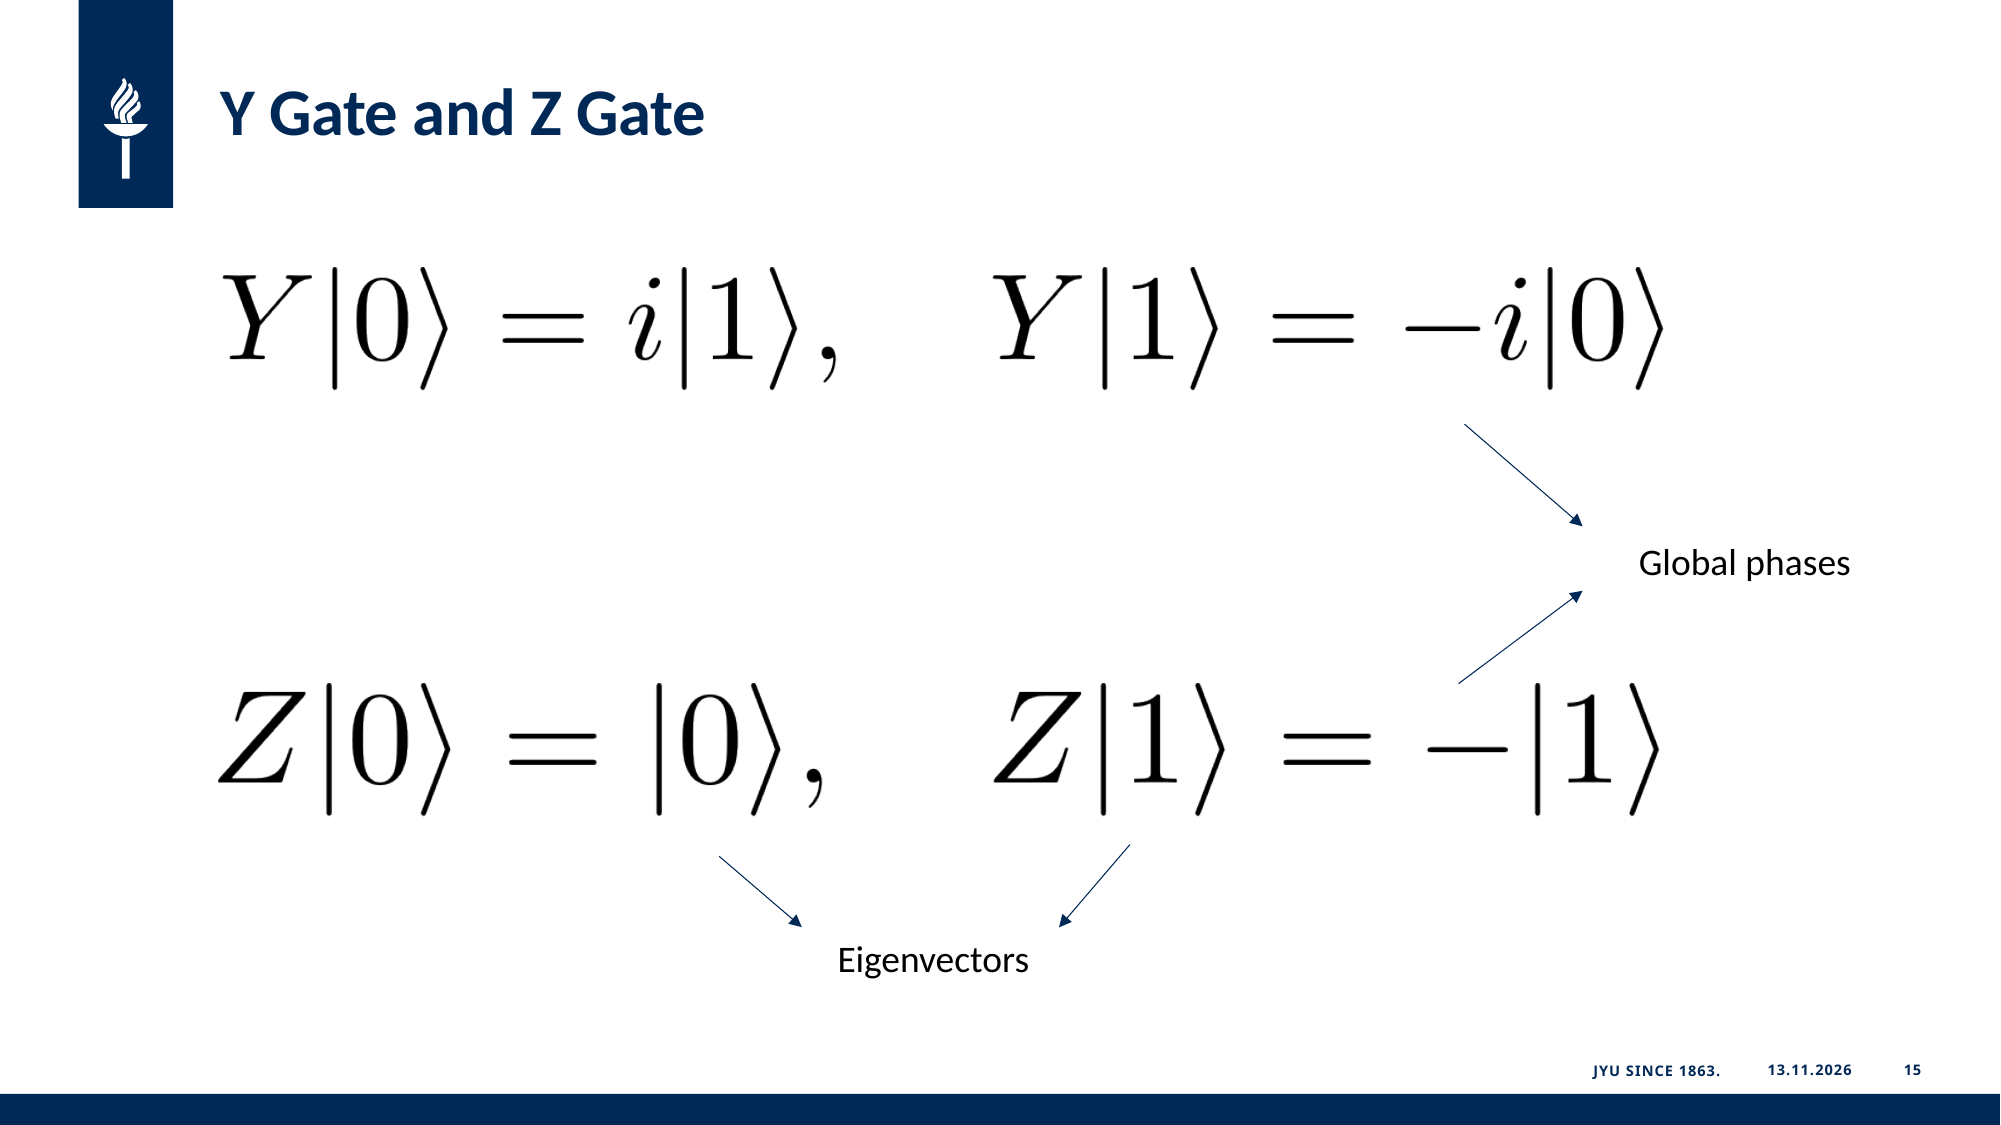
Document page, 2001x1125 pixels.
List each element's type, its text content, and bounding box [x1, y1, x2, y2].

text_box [719, 856, 802, 928]
slide_number 15 [1852, 1058, 1922, 1083]
picture [222, 267, 1664, 391]
title Y Gate and Z Gate [220, 78, 729, 173]
footer JYU Since 1863. [999, 1058, 1720, 1083]
text_box Eigenvectors [822, 927, 1095, 987]
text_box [1053, 850, 1136, 922]
picture [218, 683, 1660, 817]
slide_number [1720, 1058, 1852, 1083]
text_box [1464, 424, 1583, 527]
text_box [1458, 590, 1583, 684]
text_box Global phases [1624, 530, 1896, 590]
